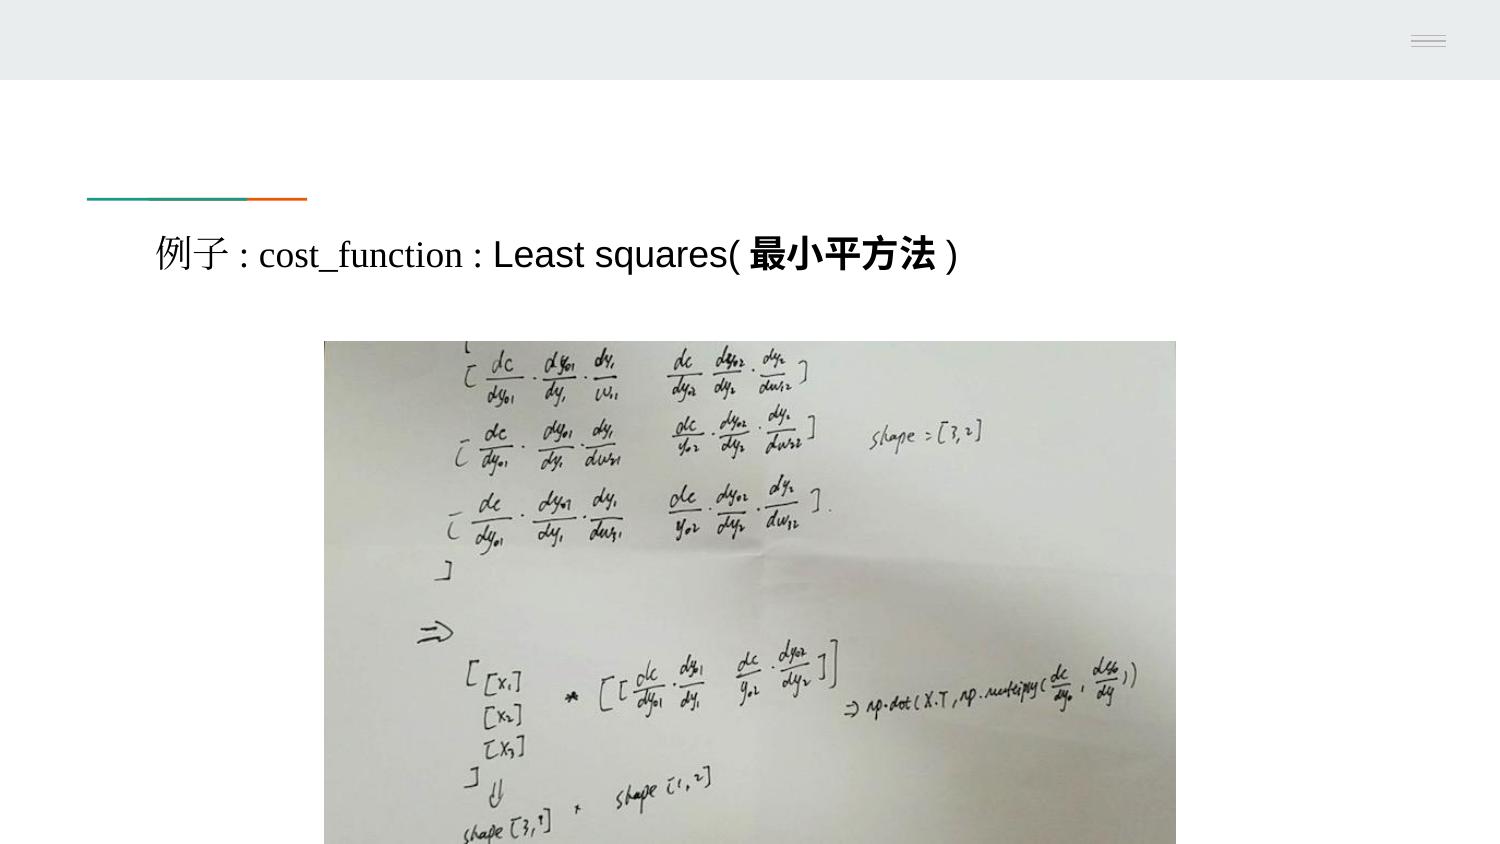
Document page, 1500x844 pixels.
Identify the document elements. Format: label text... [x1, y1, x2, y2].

text_box 例子: cost_function : Least squares(最小平方法) [139, 215, 1284, 293]
picture [323, 341, 1177, 844]
